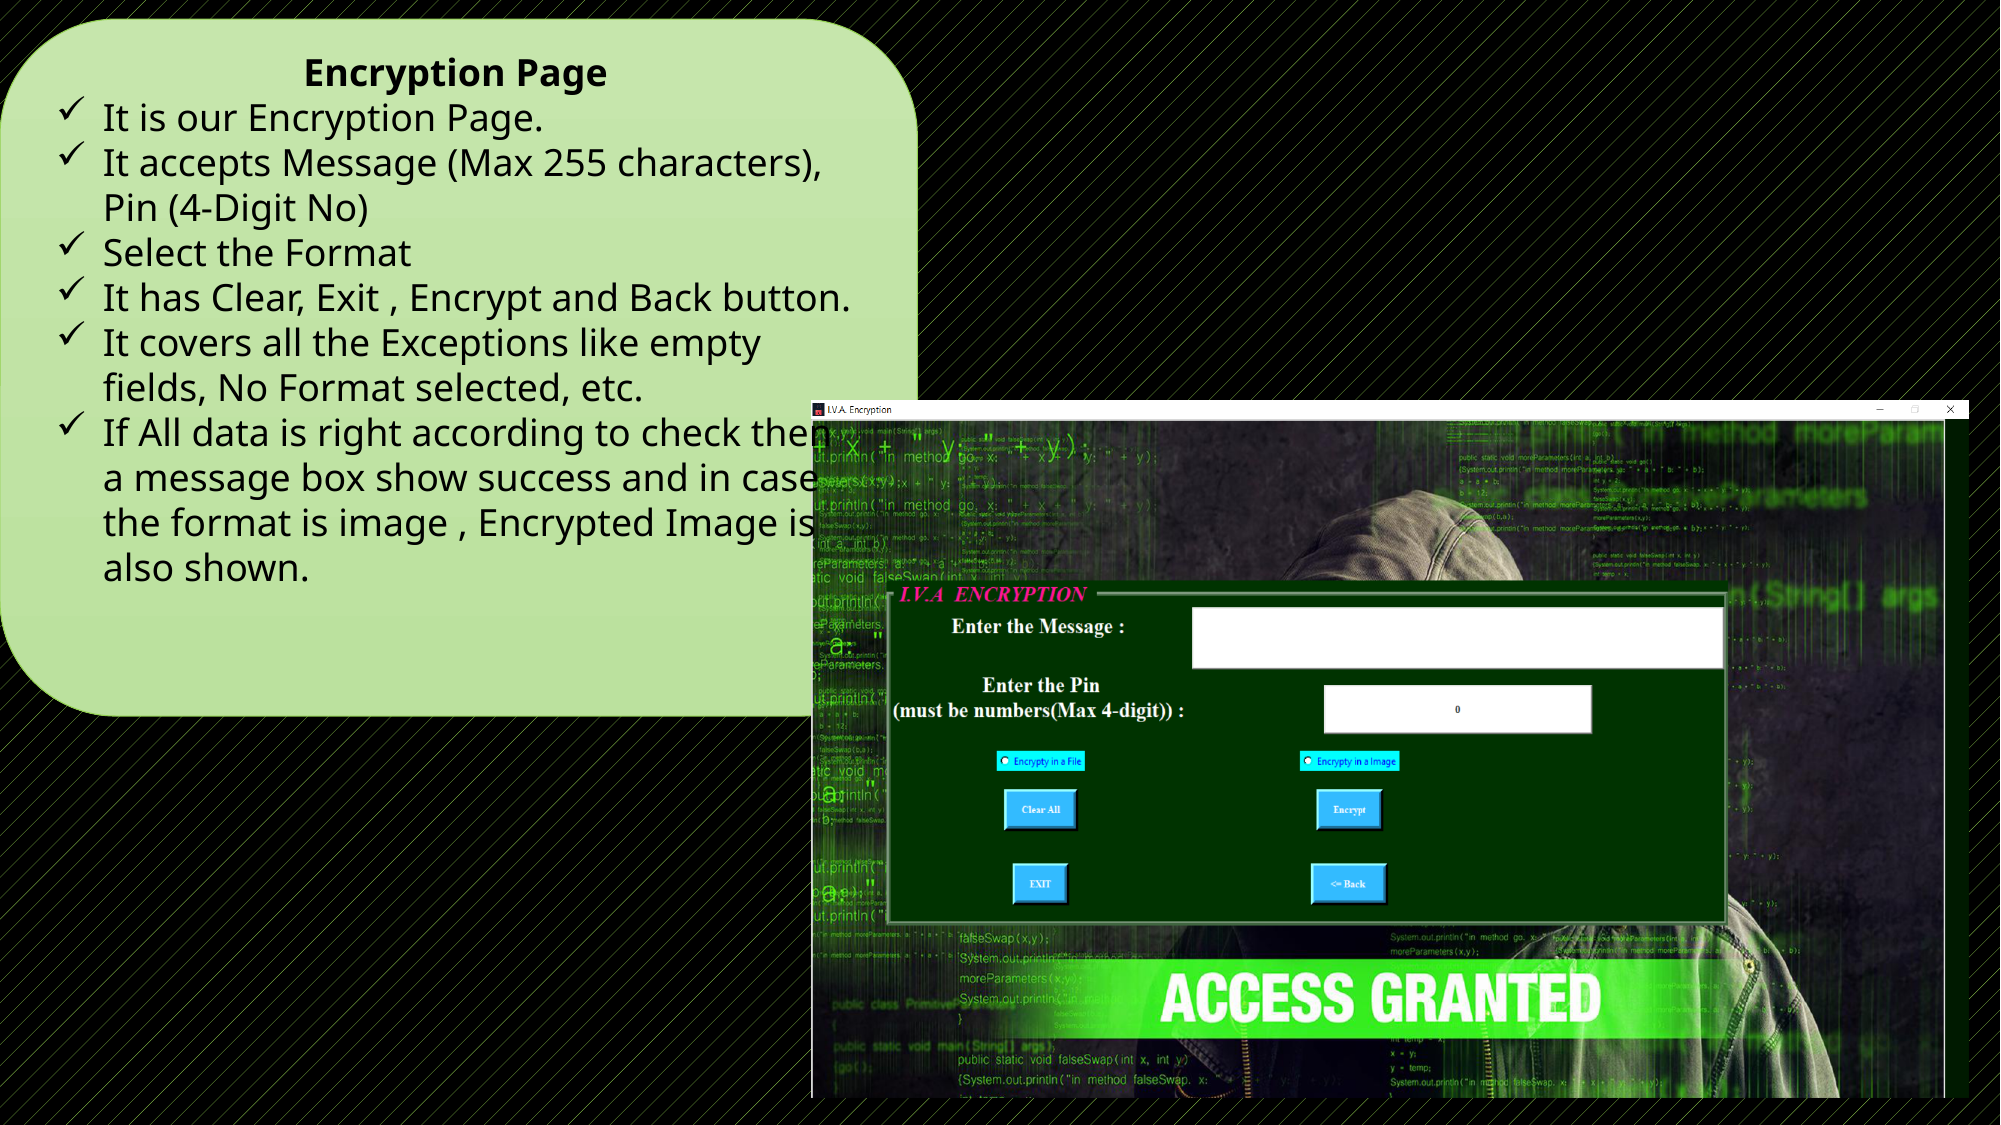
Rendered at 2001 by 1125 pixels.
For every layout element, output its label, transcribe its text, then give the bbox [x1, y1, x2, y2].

text_box [0, 45, 810, 717]
picture [810, 400, 1969, 1098]
text_box Encryption Page It is our Encryption Page. It accepts Message (Max 255 characters), Pin (4-Digit No) Select the Format It has Clear, Exit , Encrypt and Back button. It covers all the Exceptions like empty fields, No Format selected, etc. If All data is right according to check then a message box show success and in case the format is image , Encrypted Image is also shown. [41, 41, 871, 597]
text_box [47, 18, 870, 41]
text_box [871, 41, 918, 400]
